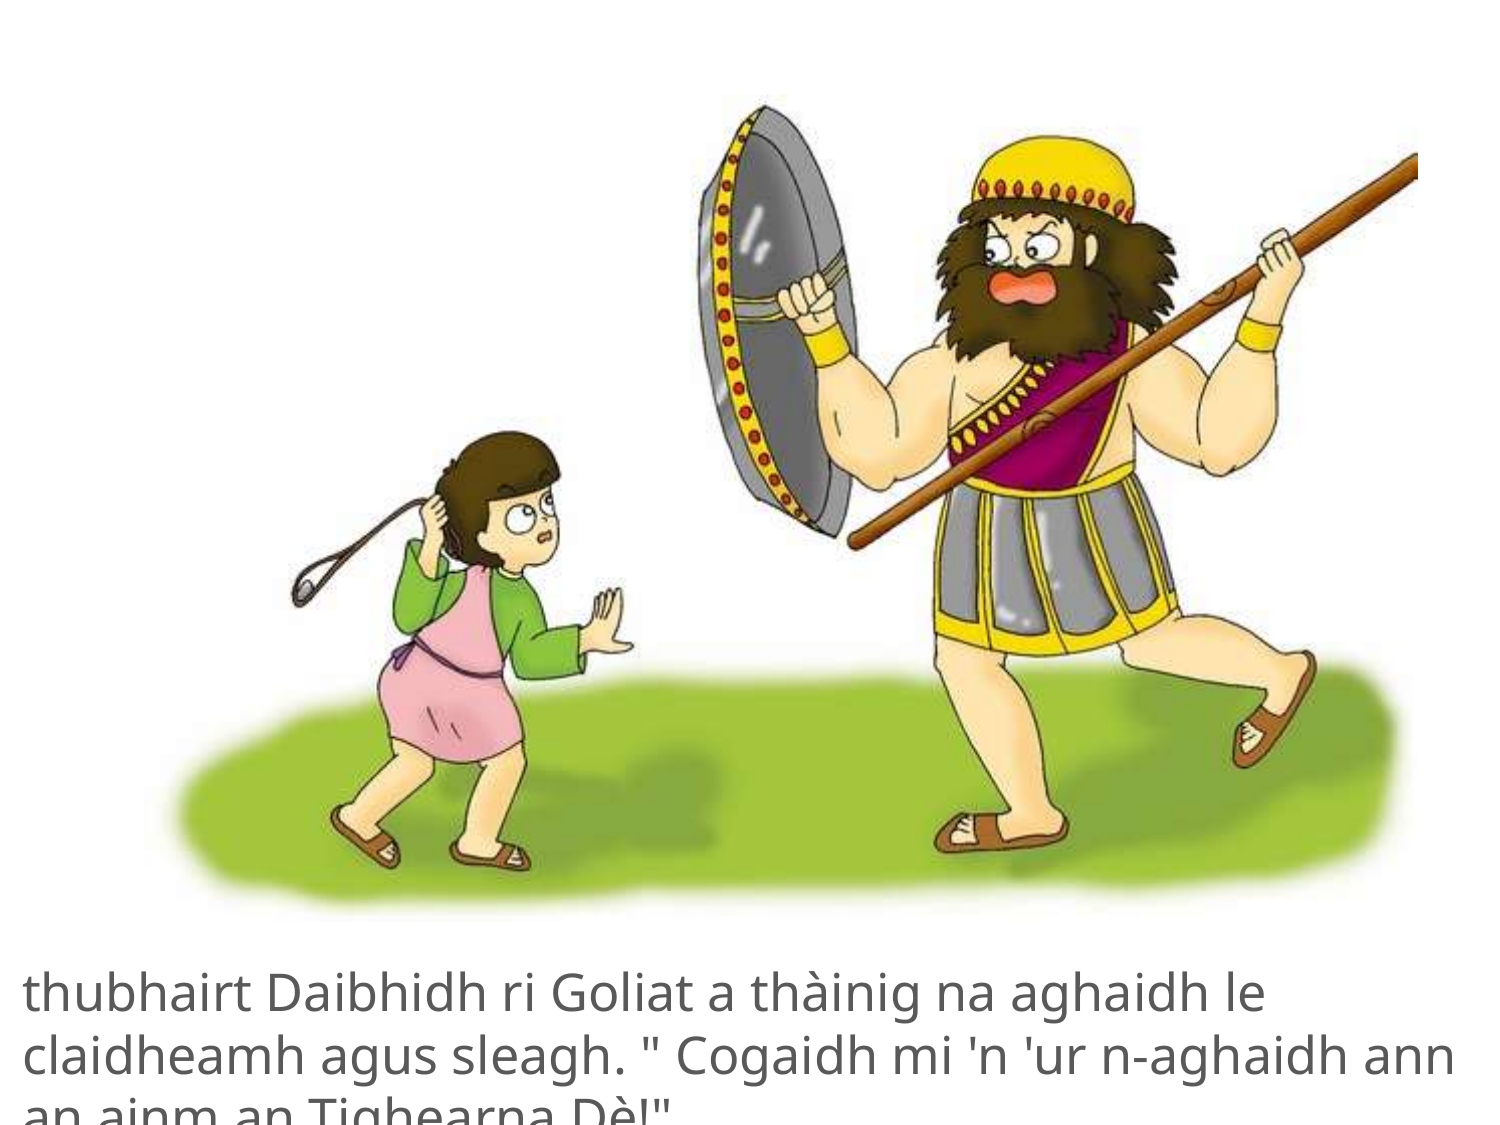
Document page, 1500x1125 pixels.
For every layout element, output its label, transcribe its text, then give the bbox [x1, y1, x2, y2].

text_box thubhairt Daibhidh ri Goliat a thàinig na aghaidh le claidheamh agus sleagh. " Cogaidh mi 'n 'ur n-aghaidh ann an ainm an Tighearna Dè!" [7, 952, 1493, 1125]
picture [111, 30, 1418, 922]
